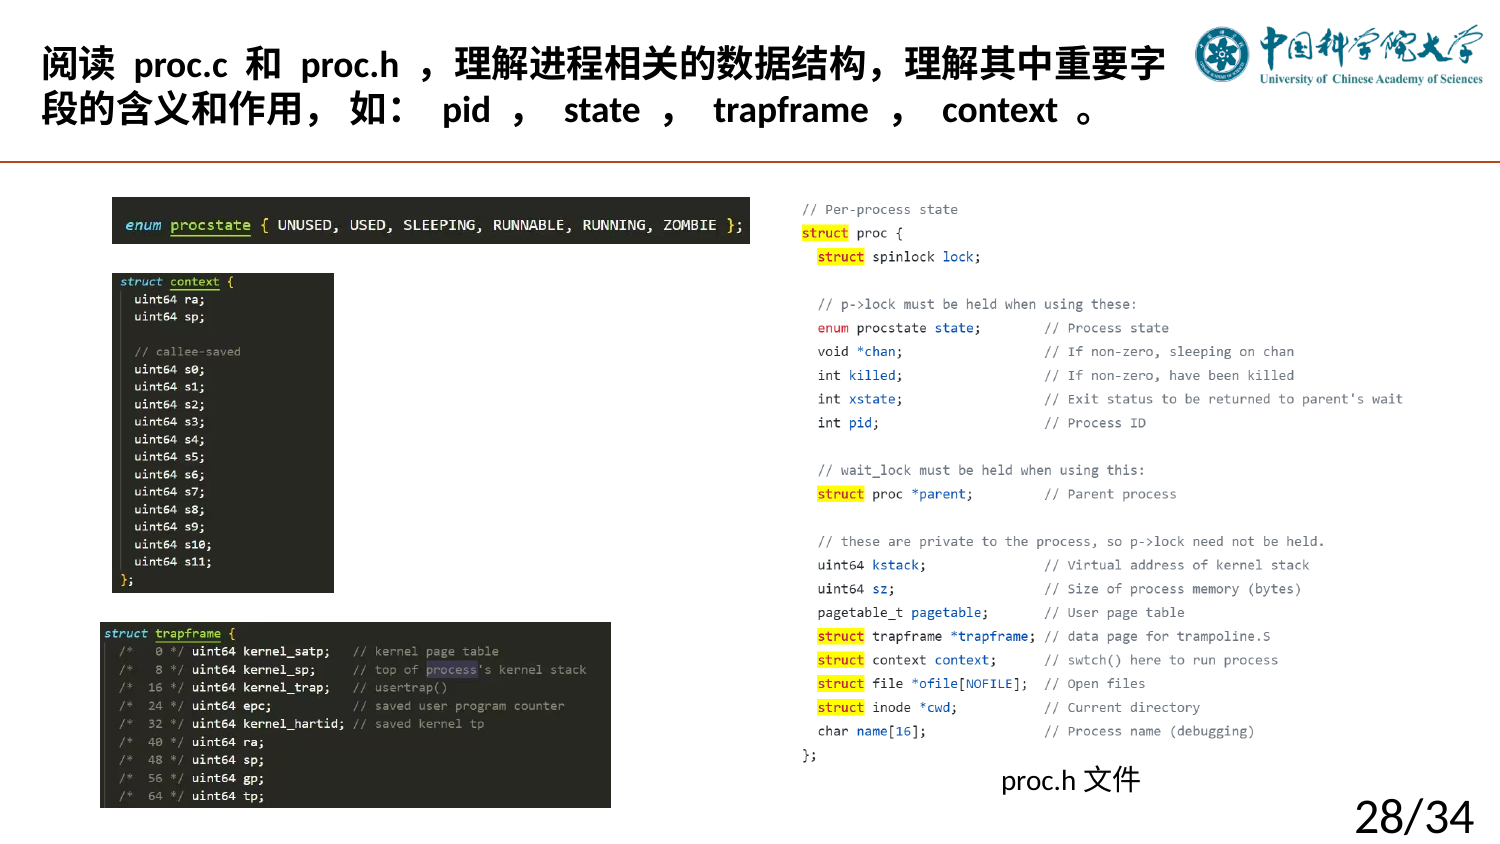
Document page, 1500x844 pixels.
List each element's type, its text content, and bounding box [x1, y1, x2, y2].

text_box 阅读 proc.c 和 proc.h ，理解进程相关的数据结构，理解其中重要字段的含义和作用， 如： pid ， state ， trapframe ， context 。 [26, 32, 1195, 138]
picture [785, 197, 1447, 765]
picture [100, 622, 611, 808]
picture [112, 197, 750, 244]
picture [1194, 20, 1484, 90]
text_box 28/34 [1328, 776, 1500, 844]
picture [112, 273, 334, 593]
text_box proc.h文件 [986, 765, 1176, 804]
